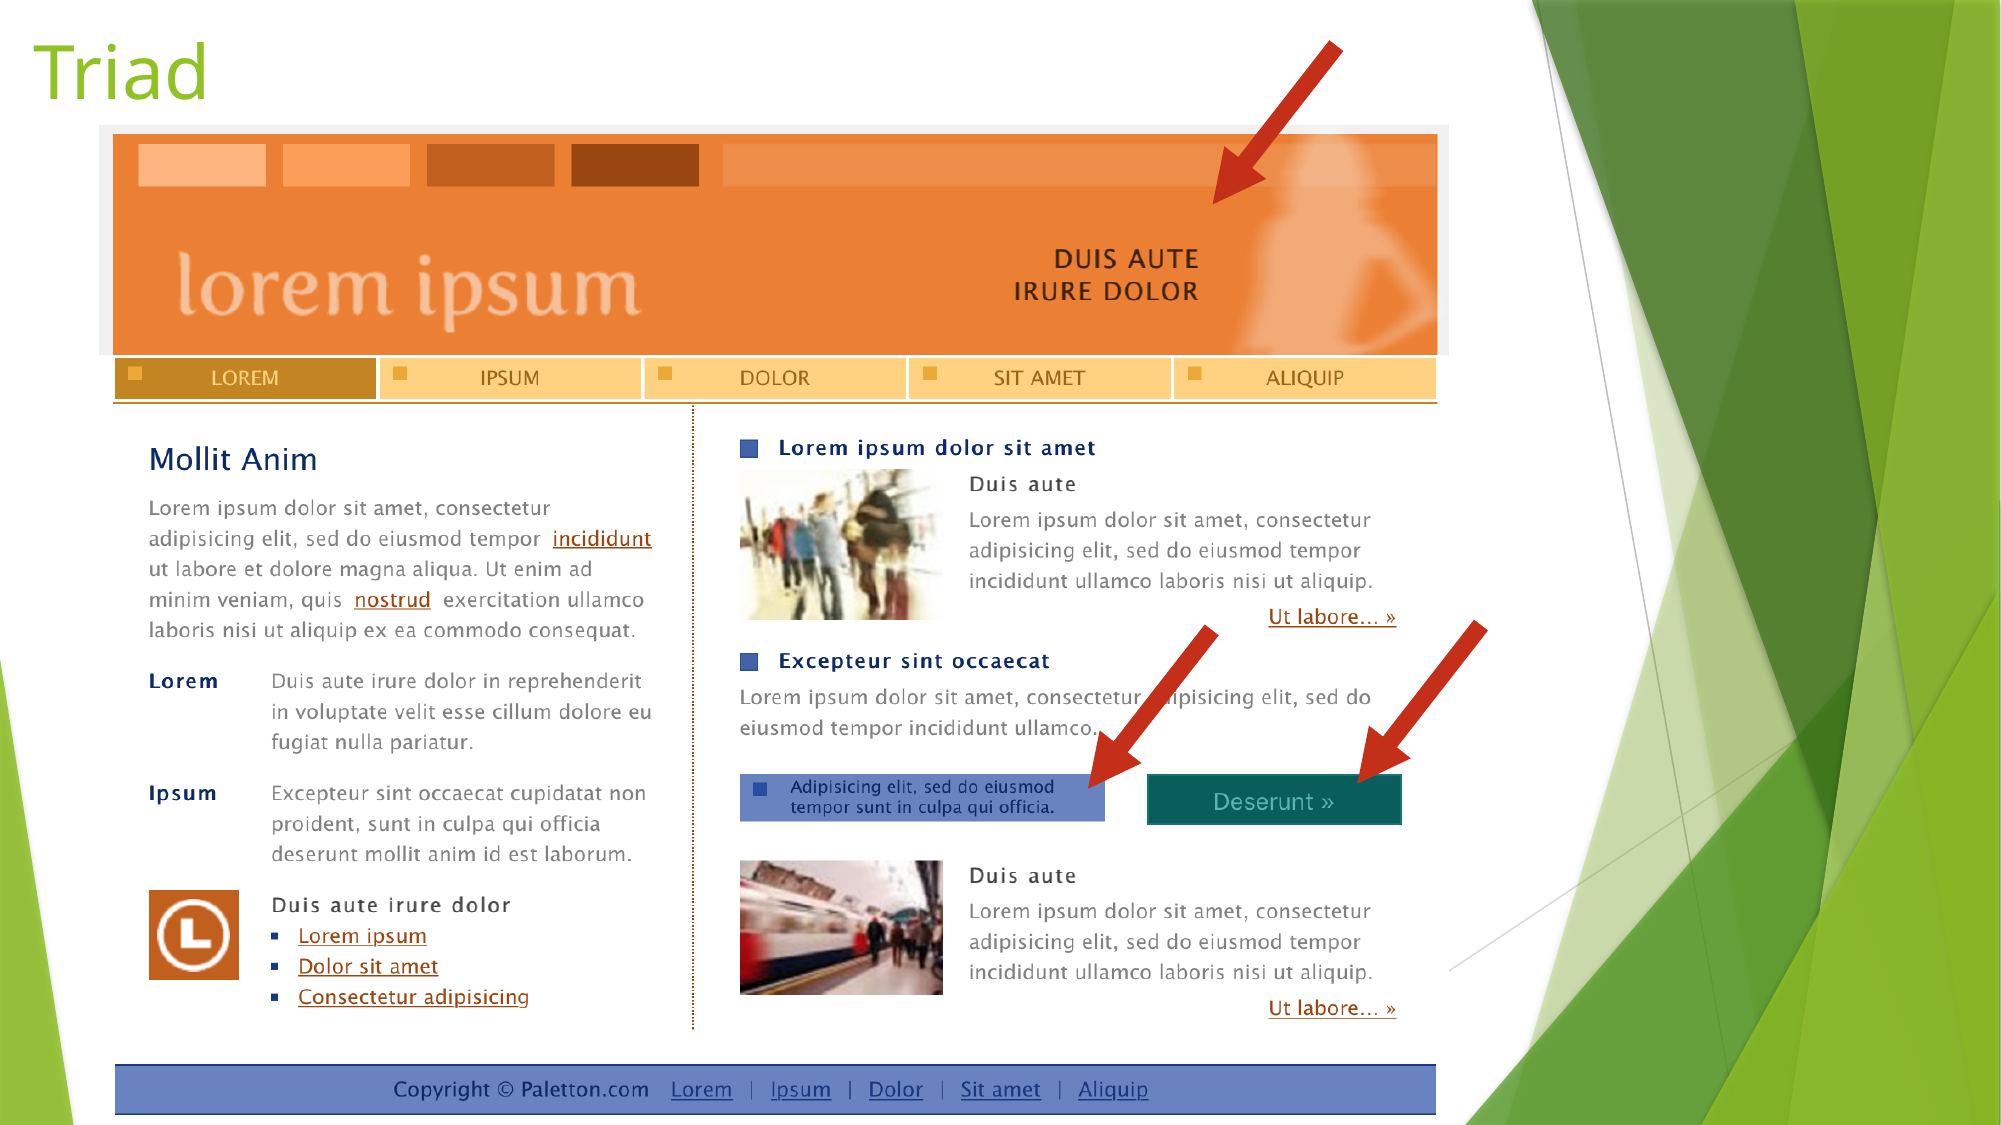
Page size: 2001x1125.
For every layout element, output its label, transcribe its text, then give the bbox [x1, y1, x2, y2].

picture [98, 124, 1450, 1125]
title Triad [18, 16, 1430, 234]
